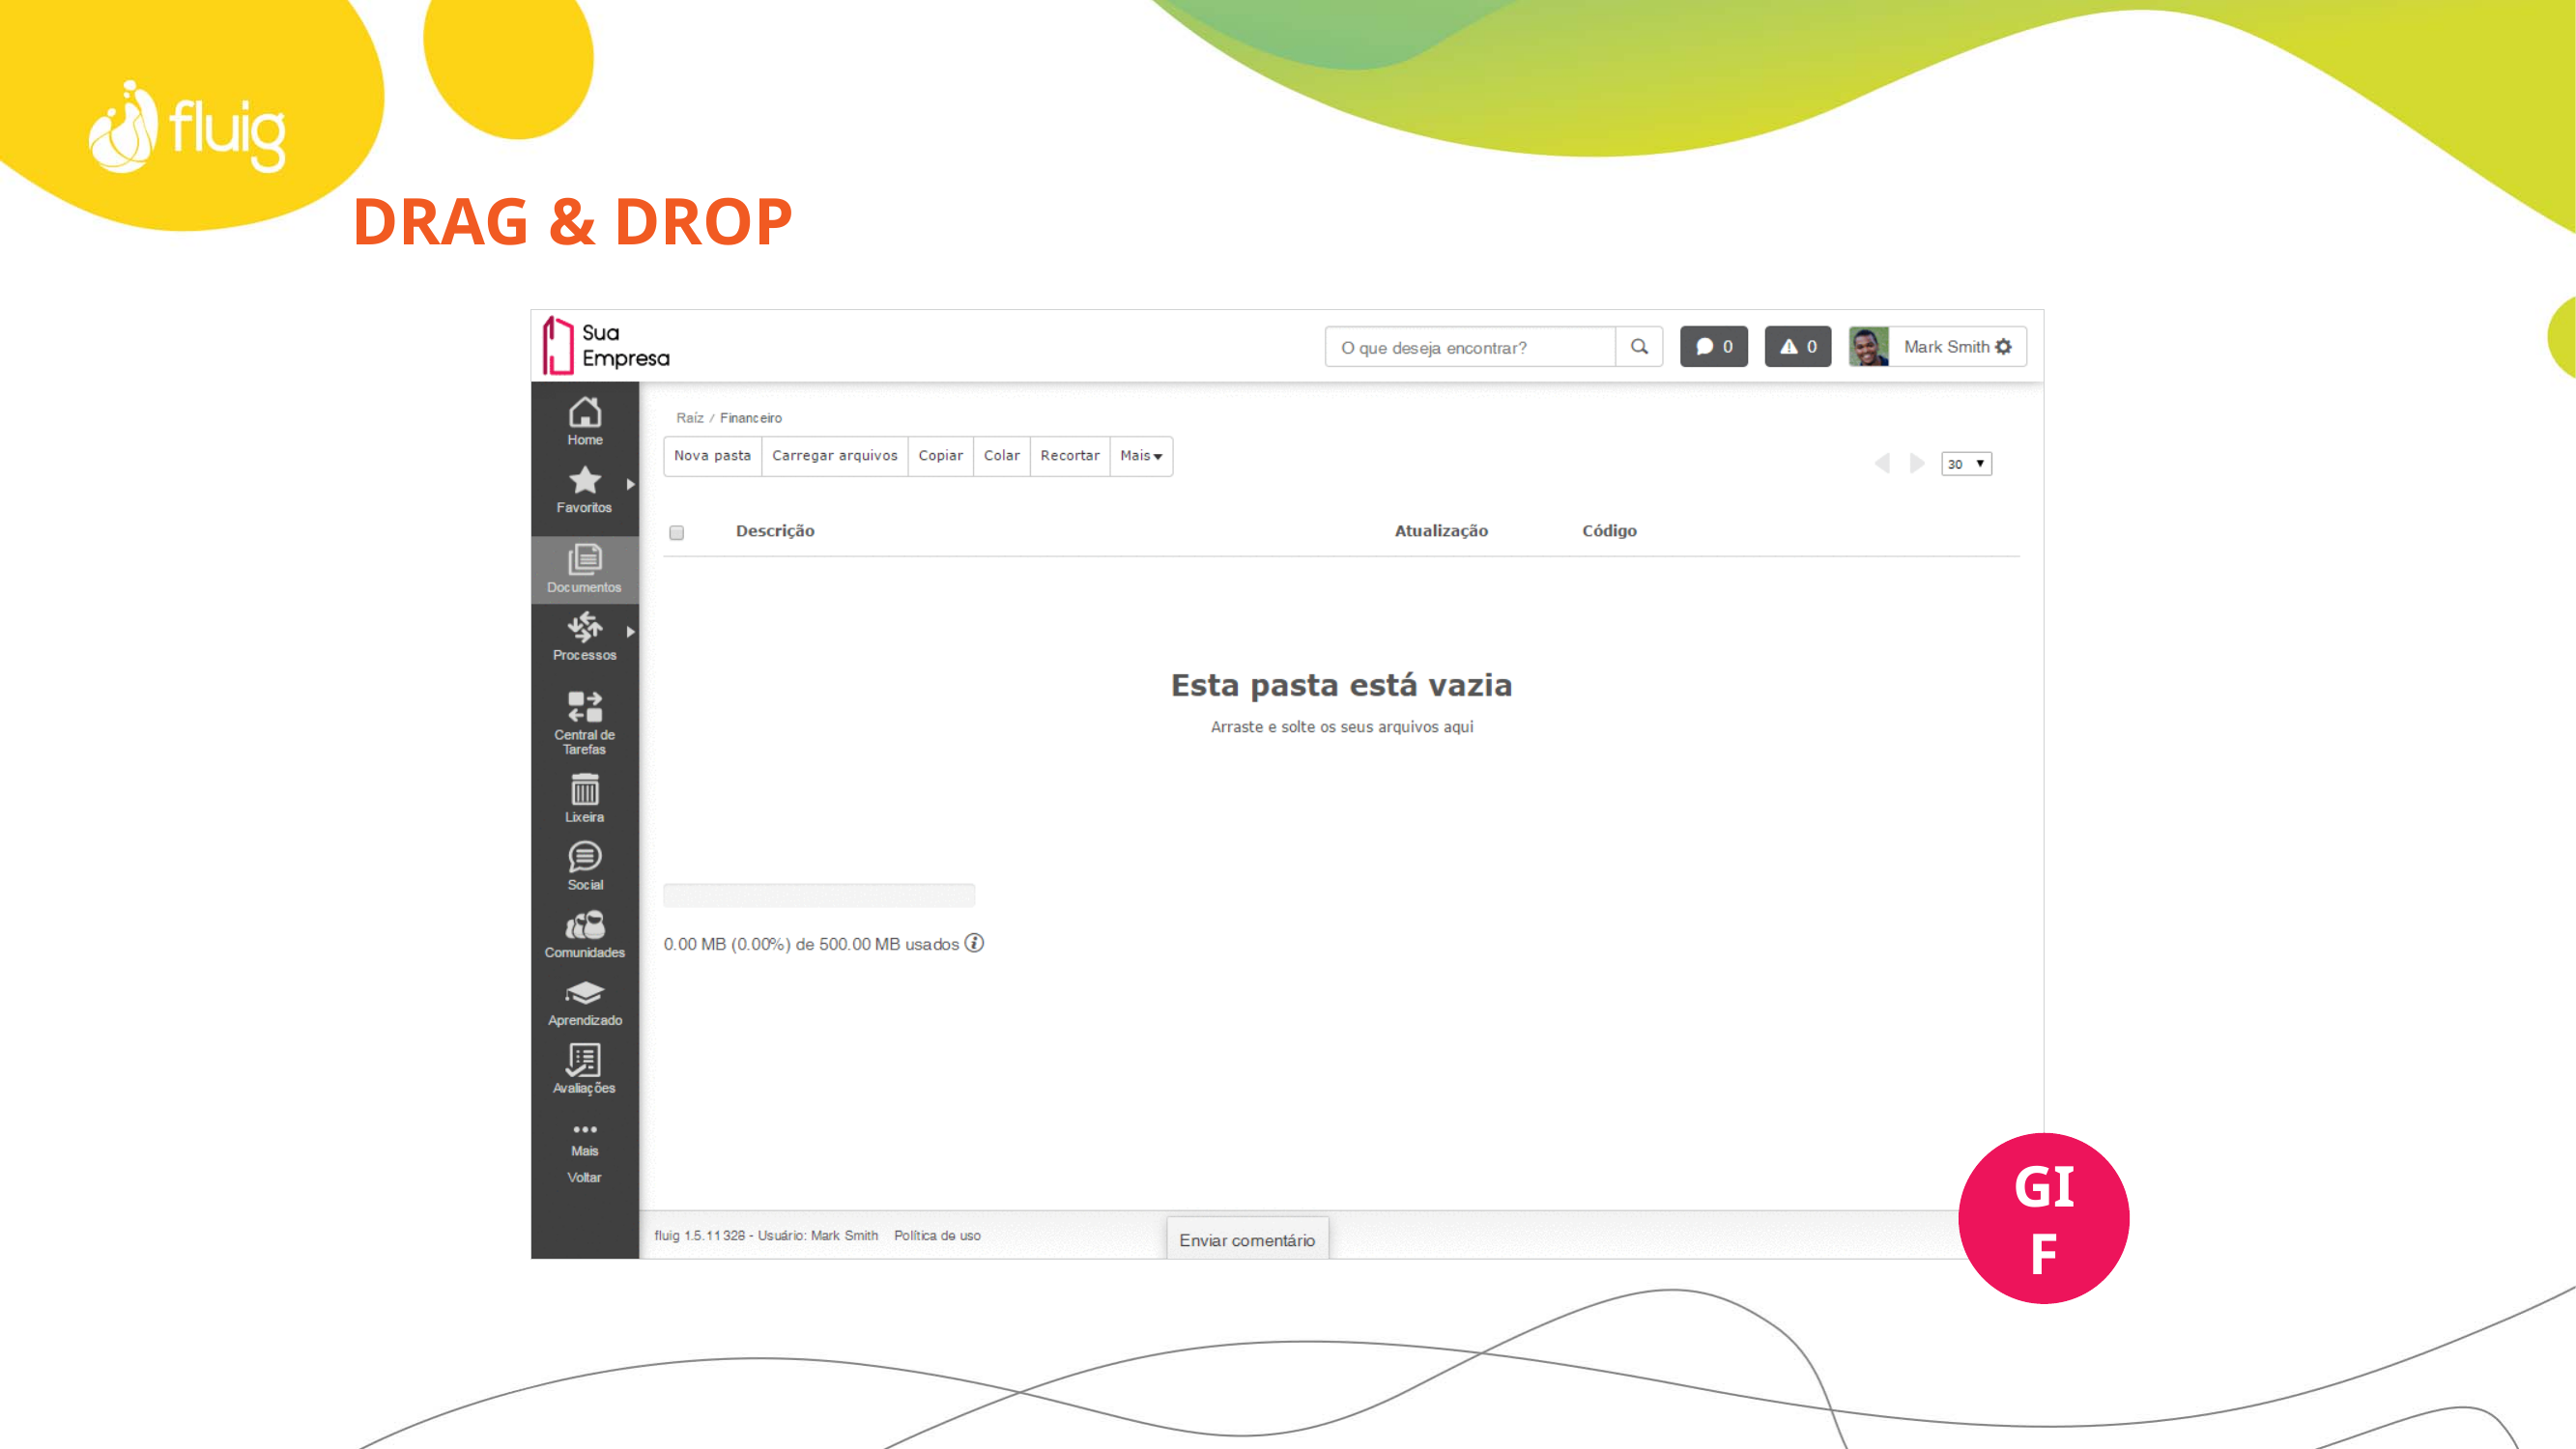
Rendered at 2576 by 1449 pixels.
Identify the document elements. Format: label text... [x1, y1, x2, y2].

picture [0, 0, 2576, 1449]
title Drag & drop [336, 173, 2352, 379]
text_box GIF [1974, 1132, 2131, 1304]
